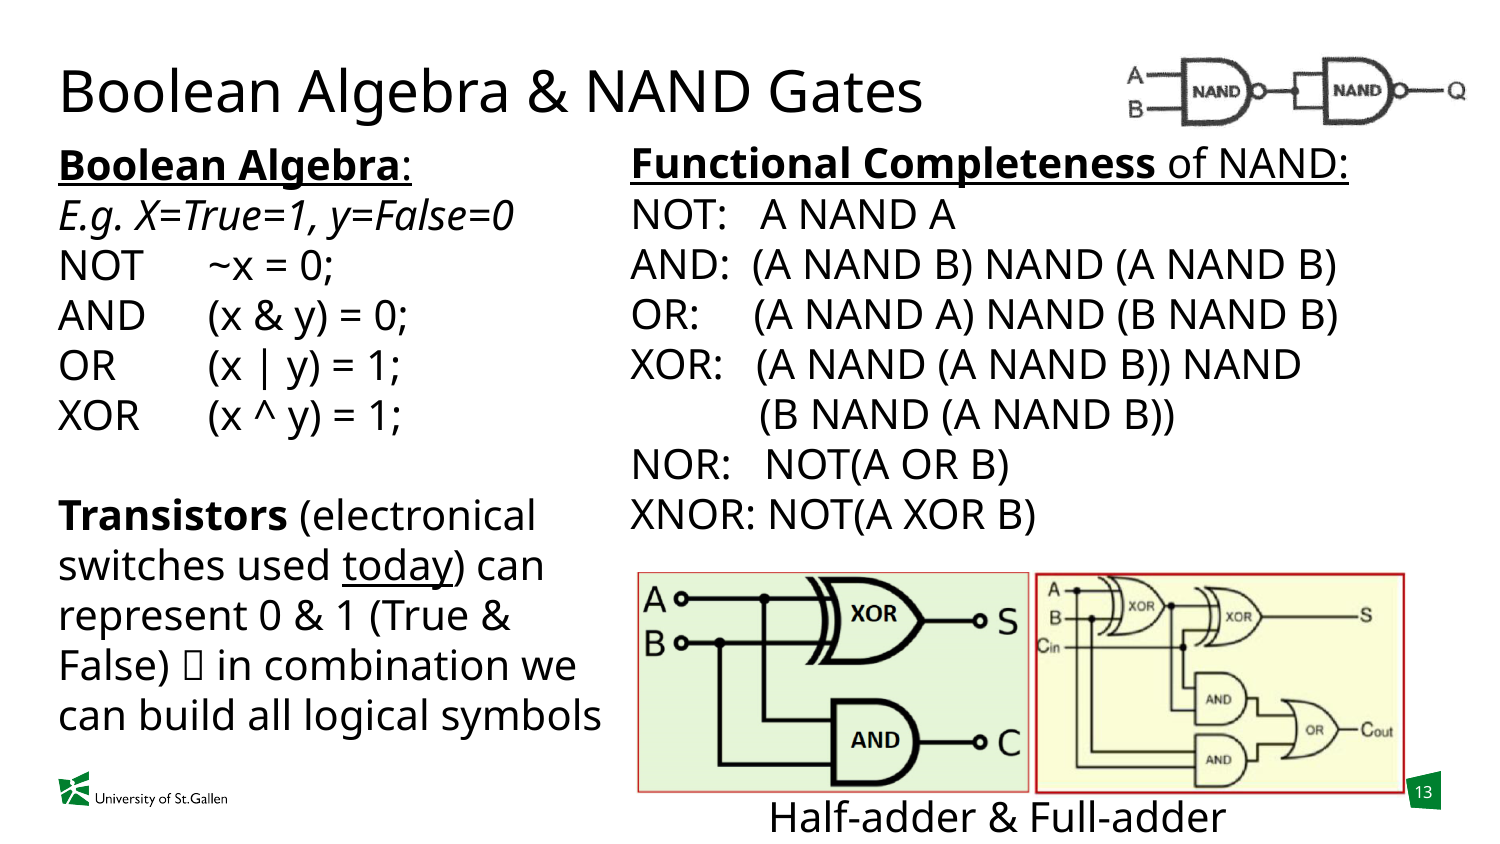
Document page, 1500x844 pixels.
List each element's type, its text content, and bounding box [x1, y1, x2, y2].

picture [635, 569, 1407, 798]
list Boolean Algebra: E.g. X=True=1, y=False=0 NOT ~x = 0; AND (x & y) = 0; OR (x | y) = 1; XOR (x ^ y) = 1; Transistors (electronical switches used today) can represent 0 & 1 (True & False)  in combination we can build all logical symbols [57, 138, 615, 750]
text_box Functional Completeness of NAND: NOT: A NAND A AND: (A NAND B) NAND (A NAND B) OR: (A NAND A) NAND (B NAND B) XOR: (A NAND (A NAND B)) NAND (B NAND (A NAND B)) NOR: NOT(A OR B) XNOR: NOT(A XOR B) [615, 129, 1500, 844]
text_box Half-adder & Full-adder [686, 798, 1242, 844]
title Boolean Algebra & NAND Gates [58, 61, 1108, 138]
picture [1105, 14, 1500, 147]
picture [58, 771, 227, 807]
